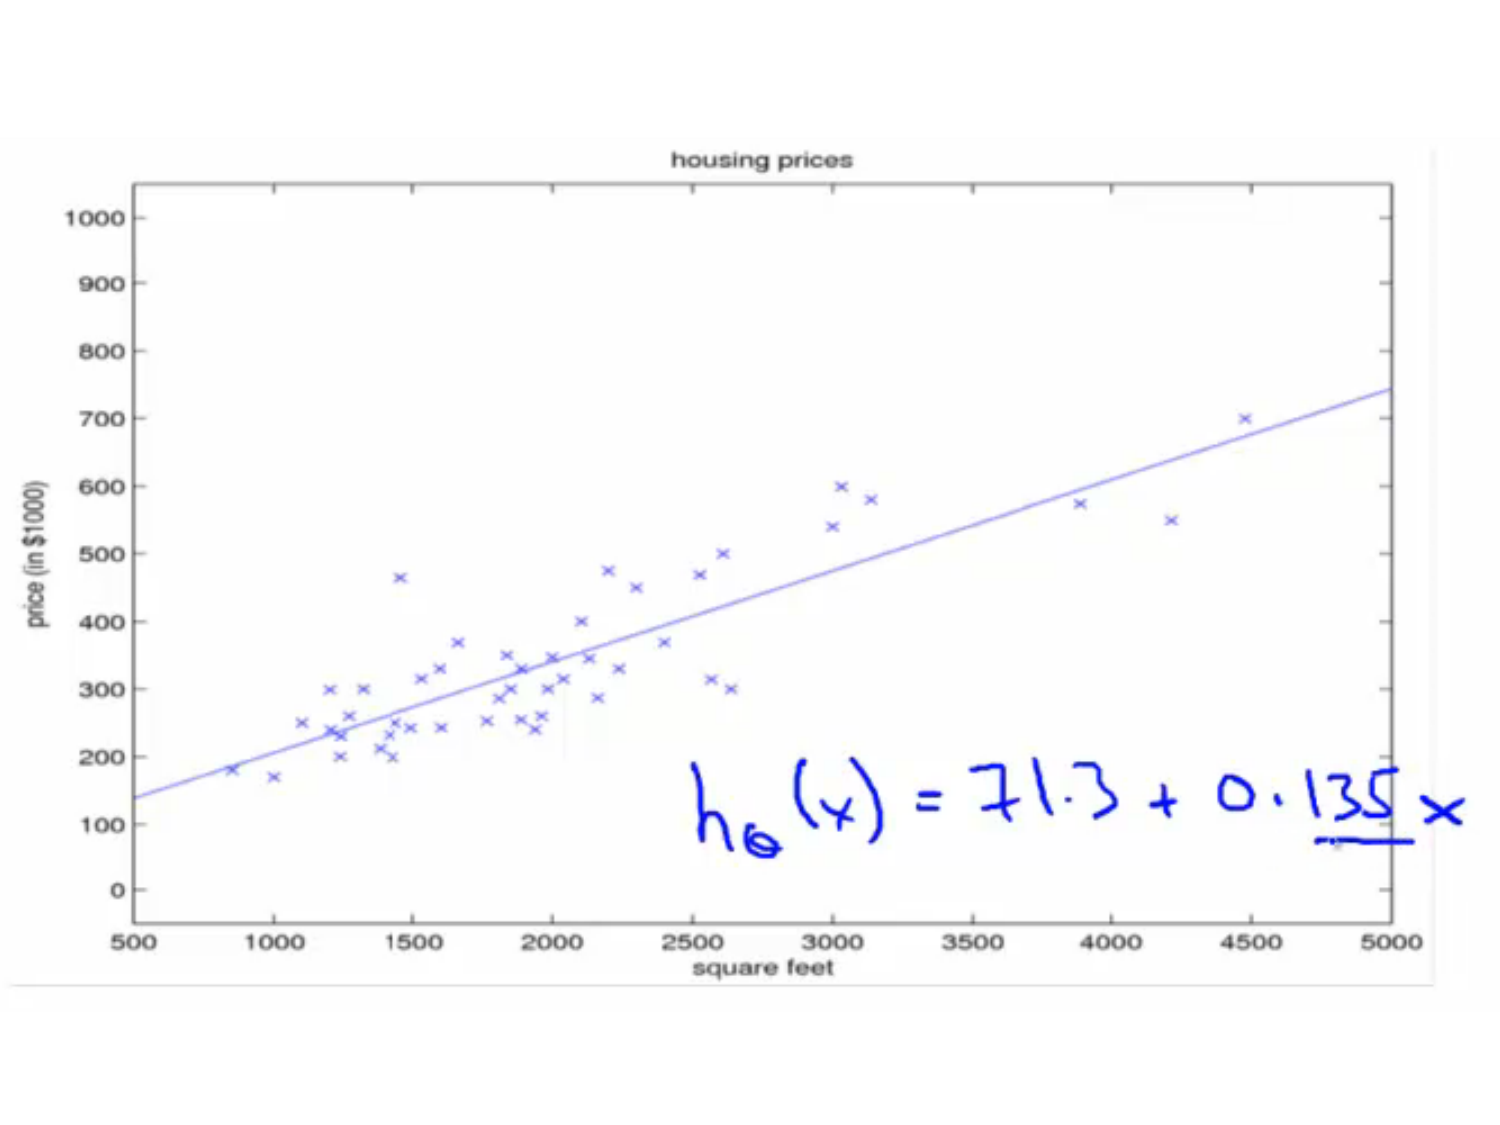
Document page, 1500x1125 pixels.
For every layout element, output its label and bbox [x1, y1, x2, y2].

list [0, 136, 1500, 1012]
